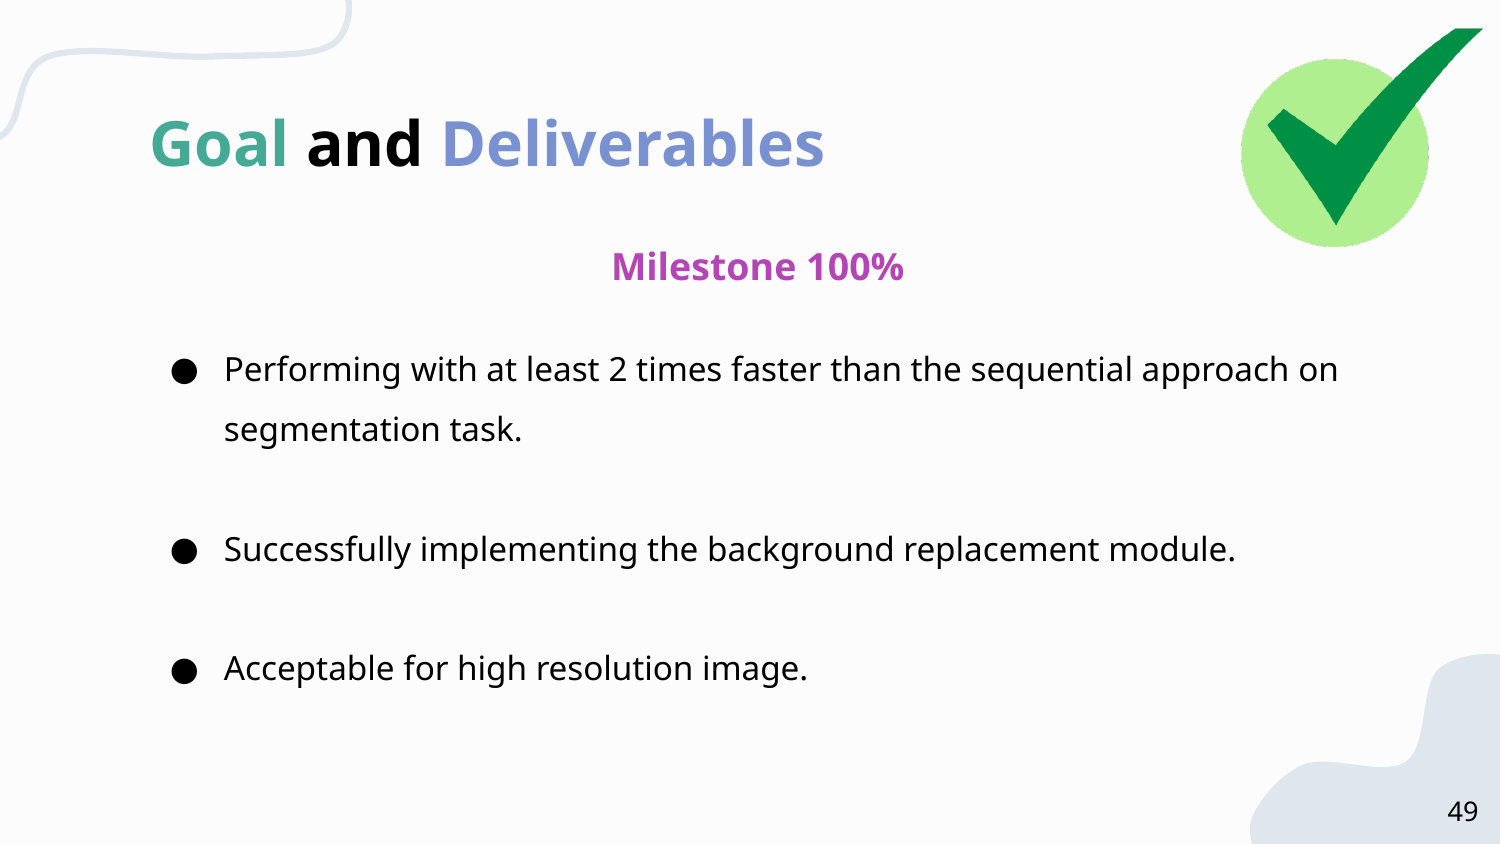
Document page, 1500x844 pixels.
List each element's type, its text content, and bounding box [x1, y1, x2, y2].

text_box Milestone 100% Performing with at least 2 times faster than the sequential approach on segmentation task. Successfully implementing the background replacement module. Acceptable for high resolution image. [133, 228, 1382, 691]
picture [1224, 0, 1500, 276]
title Goal and Deliverables [118, 77, 1218, 266]
slide_number 49 [1403, 779, 1494, 844]
